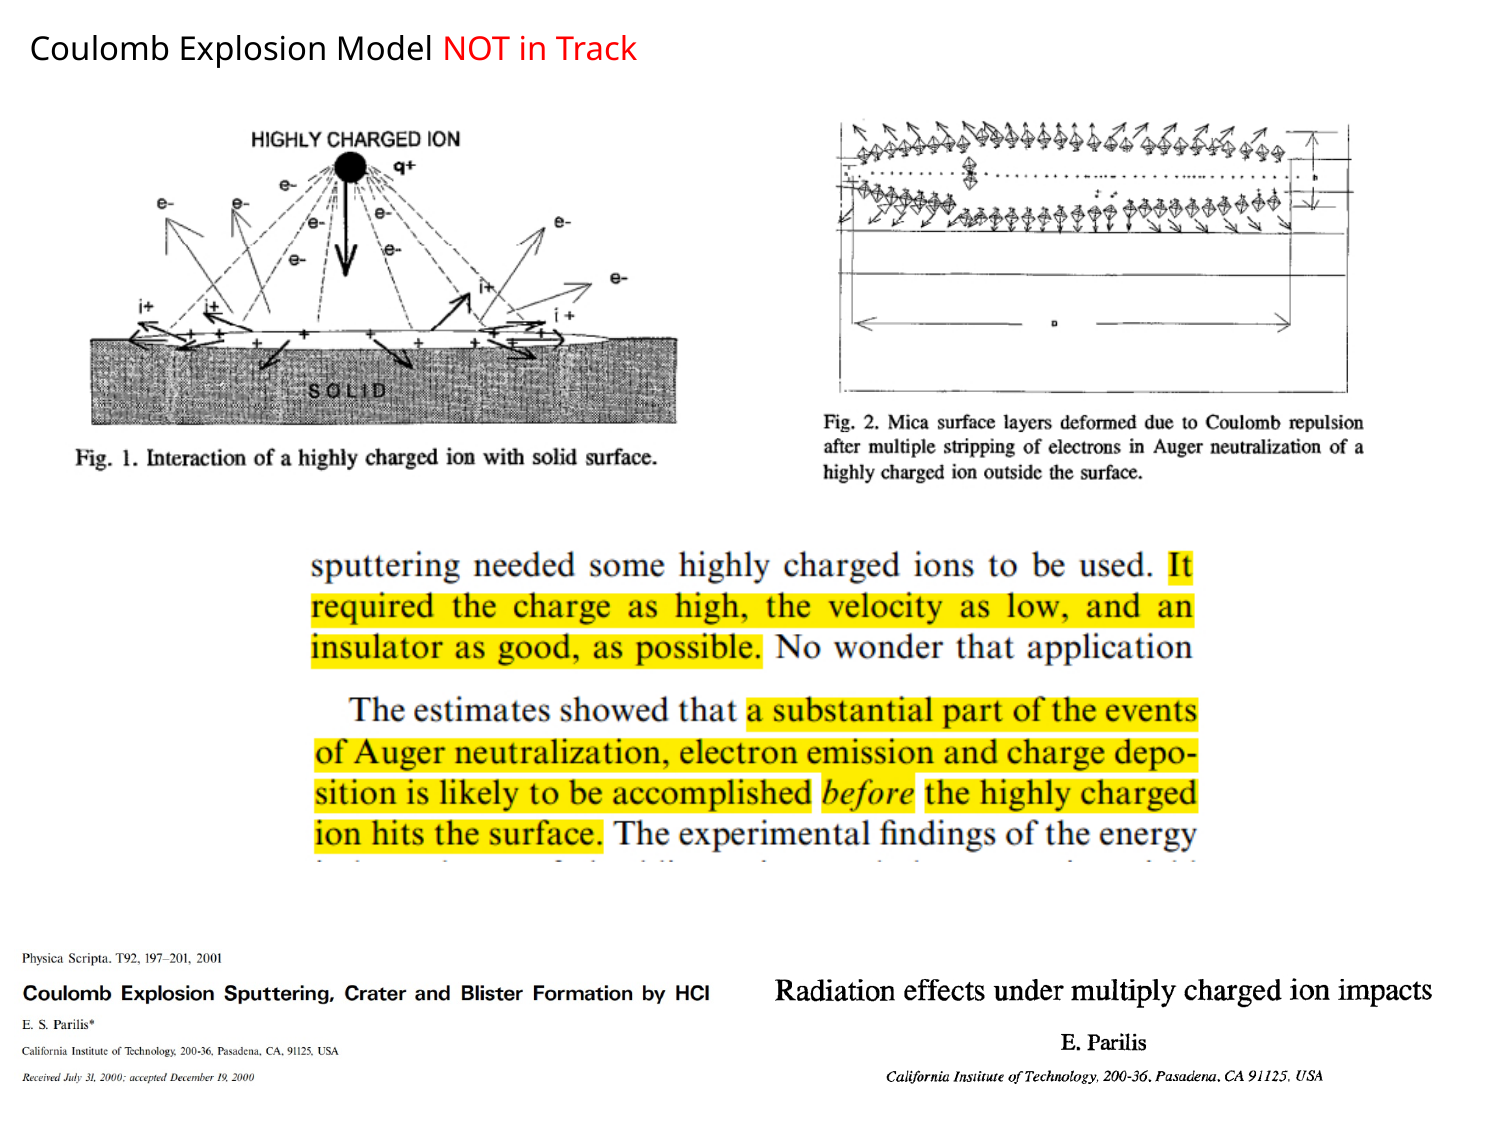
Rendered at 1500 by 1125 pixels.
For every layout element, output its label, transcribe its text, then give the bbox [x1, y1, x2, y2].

picture [757, 964, 1439, 1090]
picture [14, 949, 717, 1090]
picture [305, 690, 1205, 862]
picture [305, 548, 1209, 674]
picture [820, 98, 1376, 498]
title Coulomb Explosion Model NOT in Track [14, 23, 1500, 75]
picture [65, 96, 697, 491]
